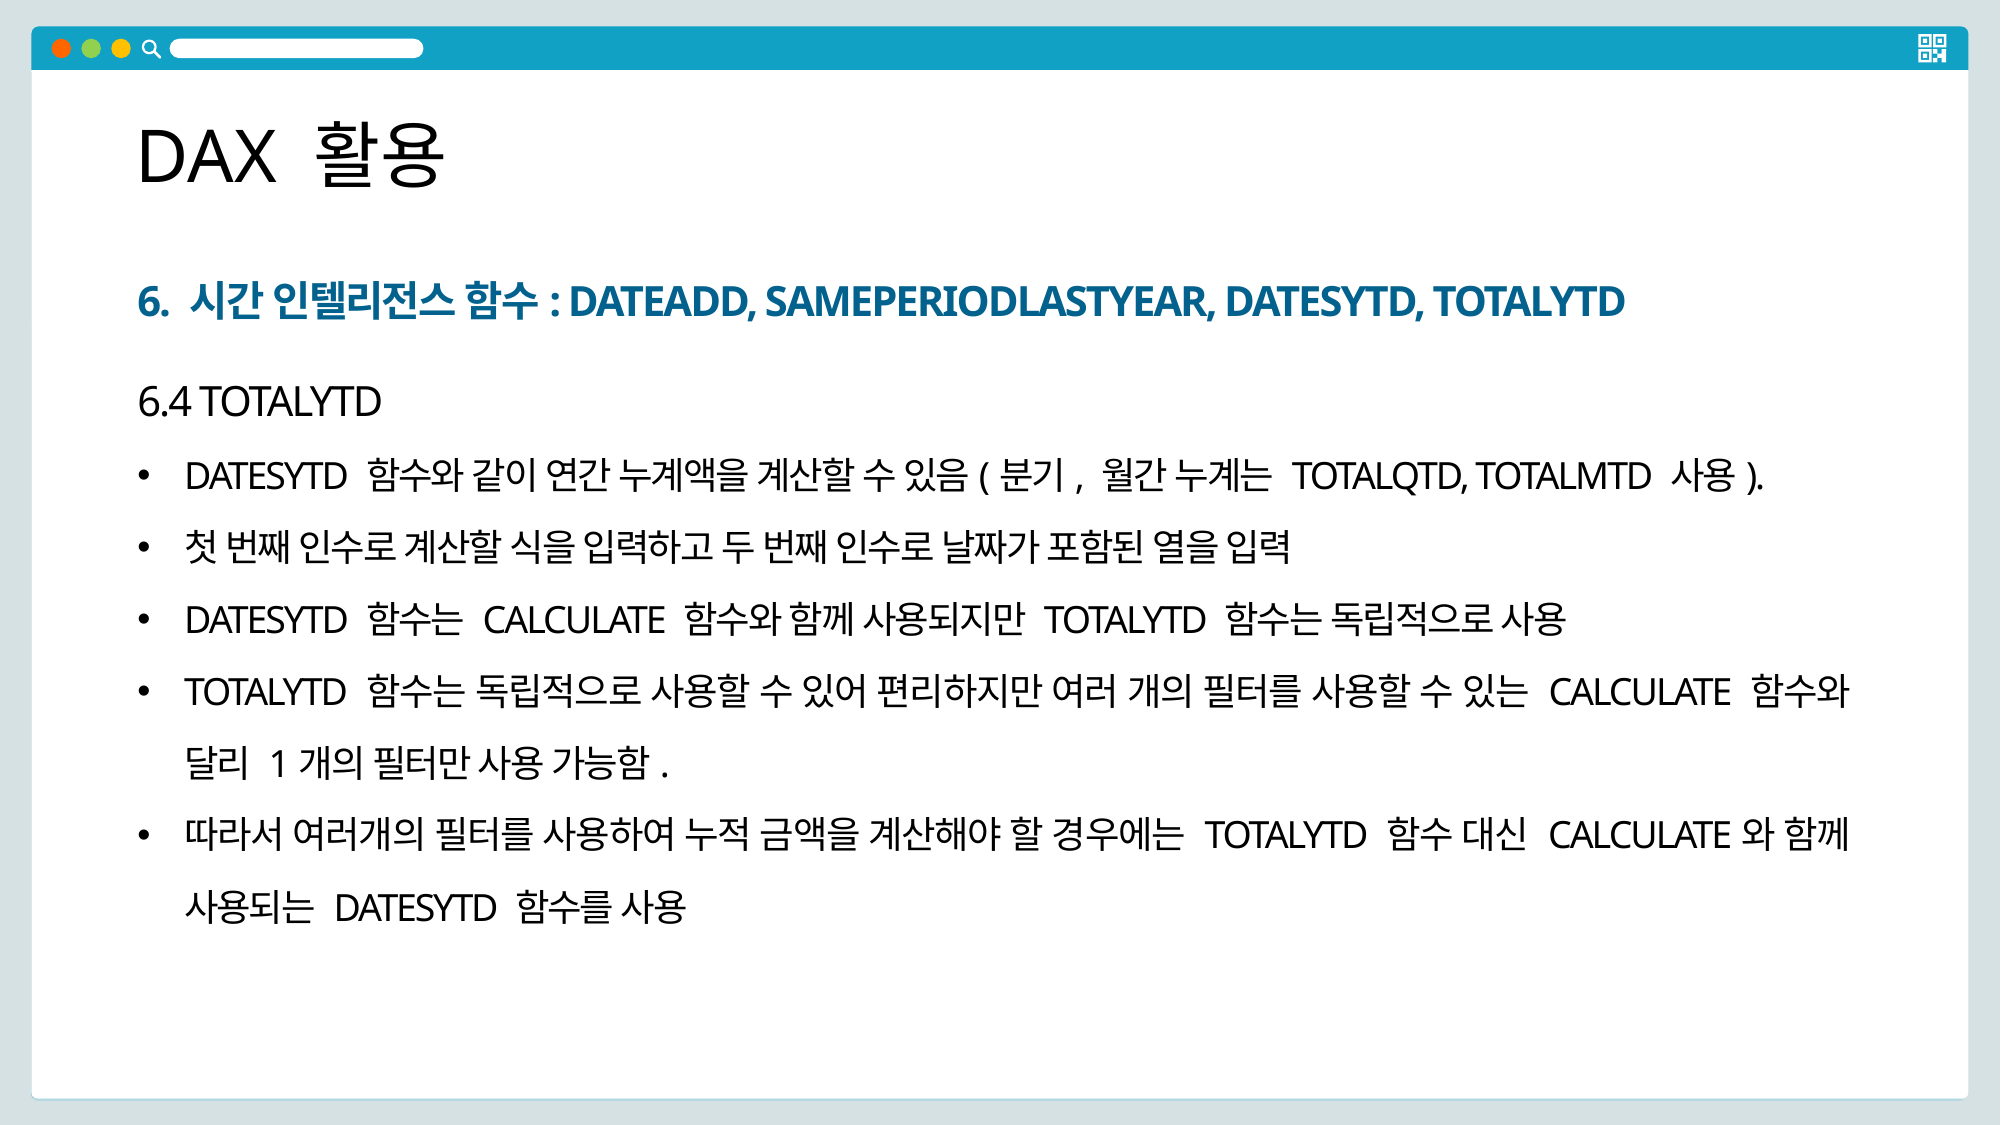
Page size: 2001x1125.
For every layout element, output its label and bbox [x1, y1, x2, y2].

text_box [31, 26, 1969, 1099]
